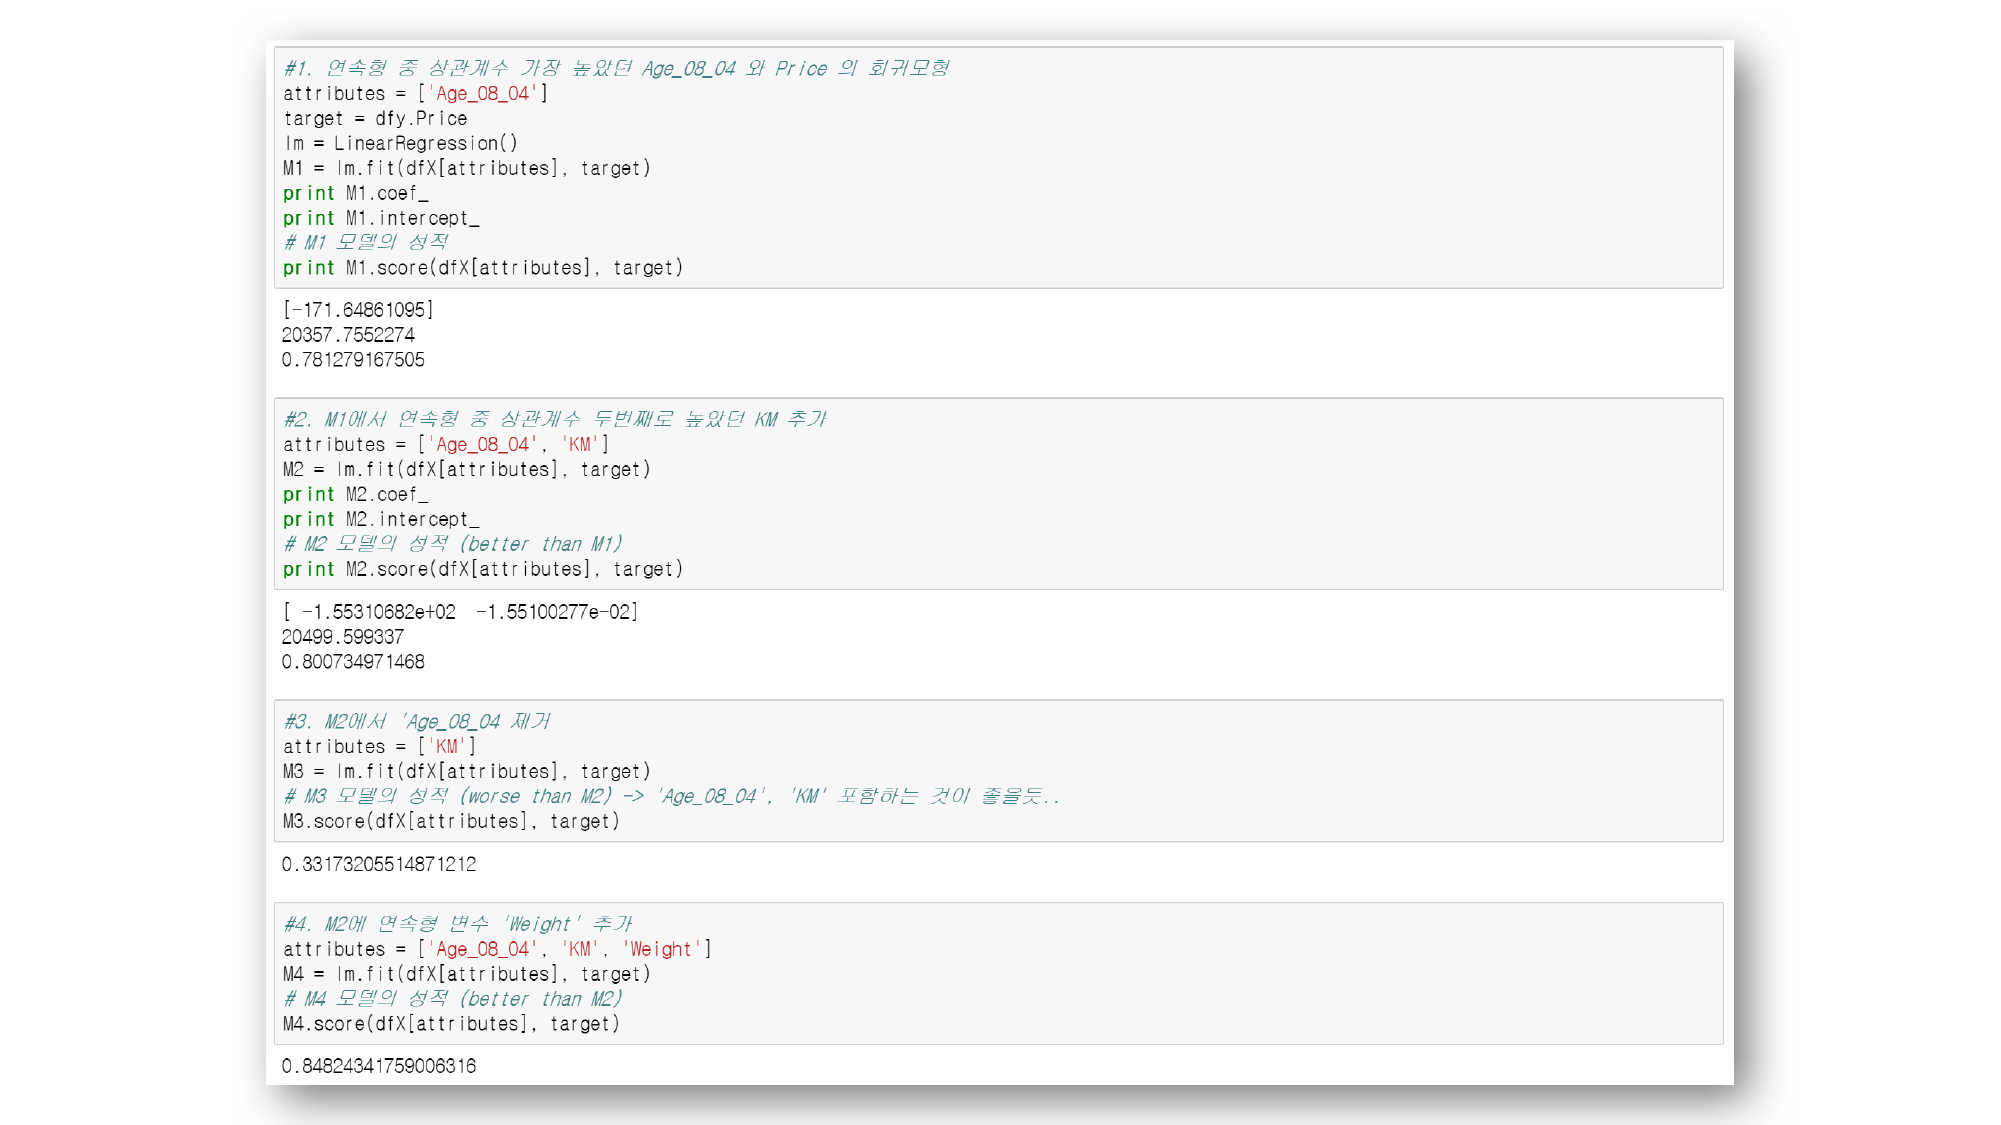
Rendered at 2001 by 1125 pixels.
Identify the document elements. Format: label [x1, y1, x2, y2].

picture [266, 40, 1734, 1085]
